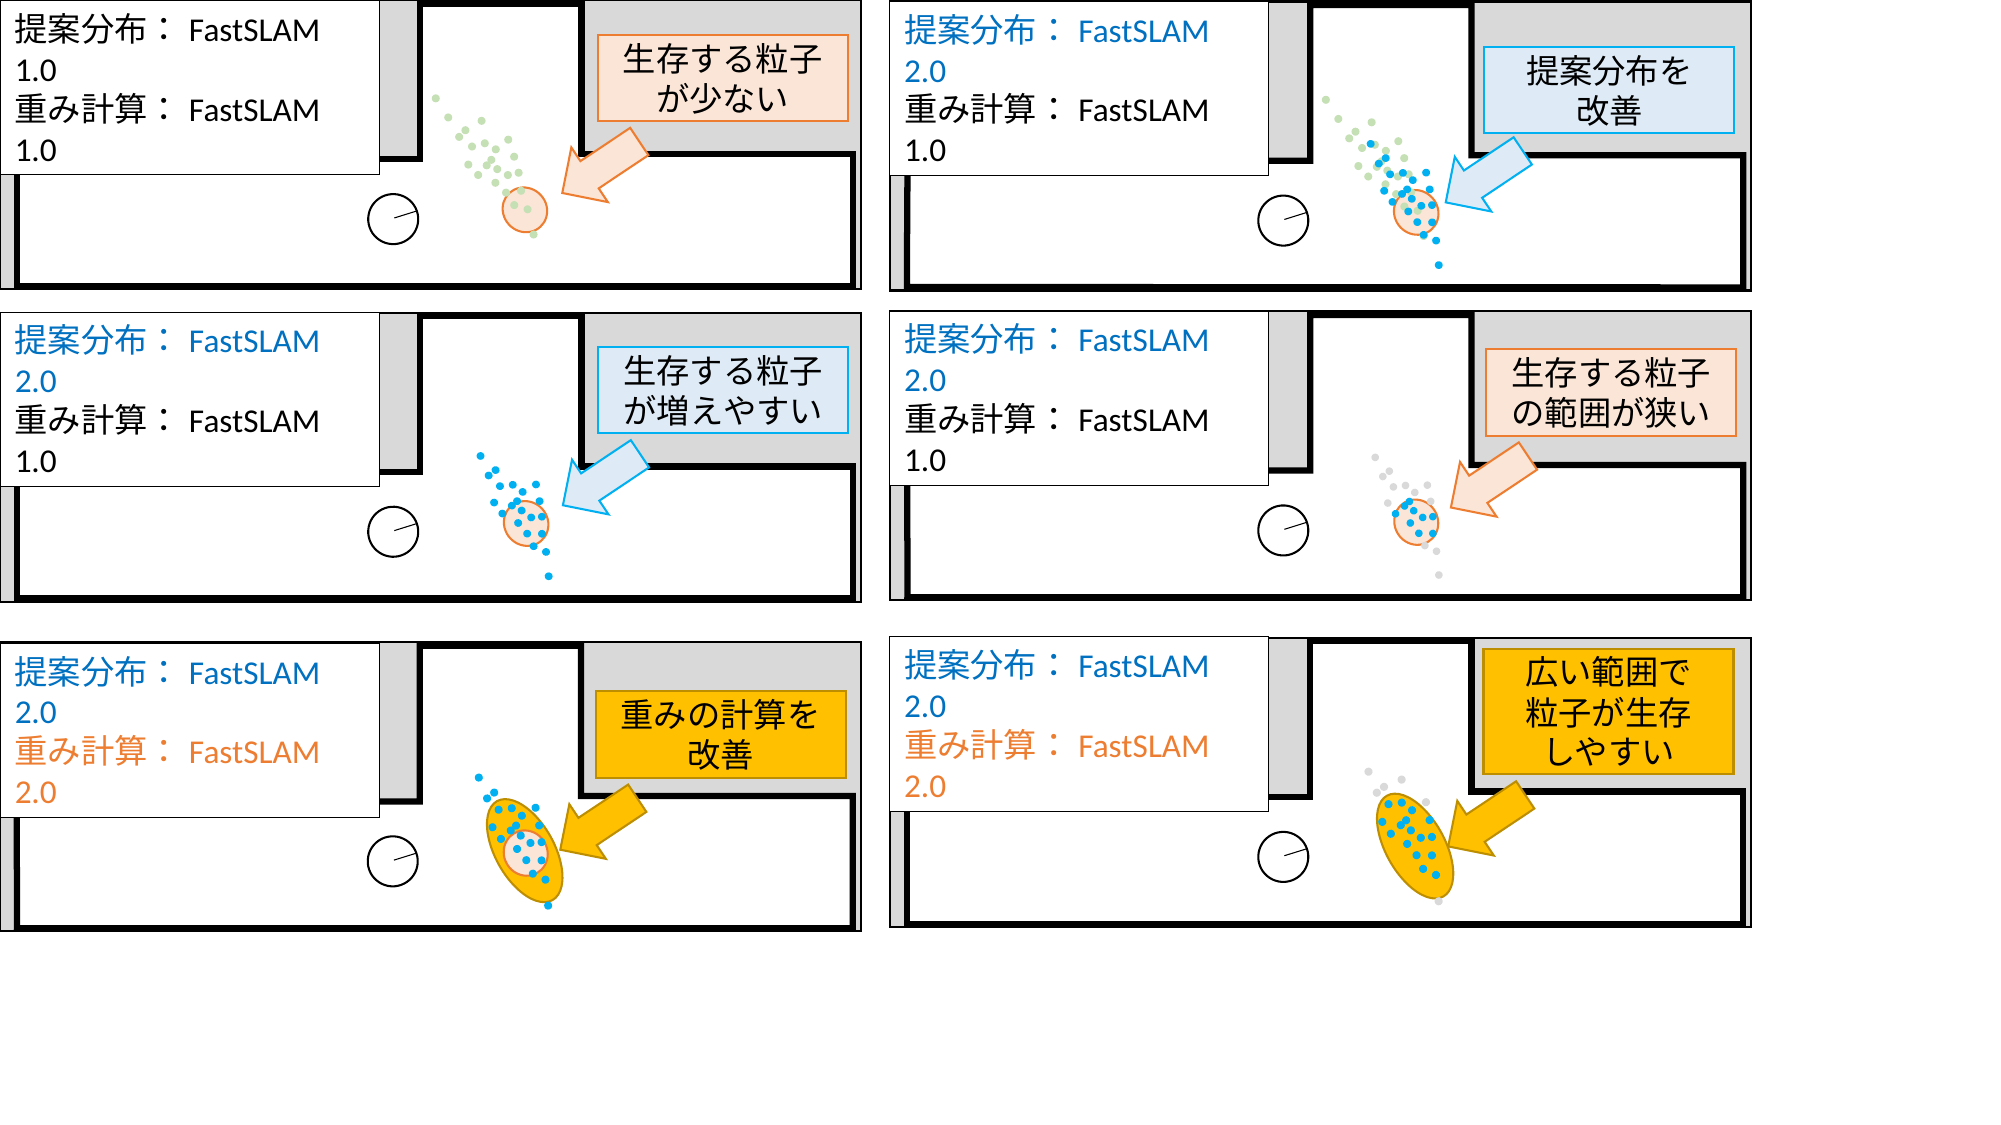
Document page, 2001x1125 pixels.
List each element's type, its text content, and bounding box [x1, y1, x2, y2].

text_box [889, 1, 1269, 176]
text_box 生存する粒子が増えやすい [597, 346, 849, 434]
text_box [1258, 195, 1309, 246]
text_box [0, 312, 862, 603]
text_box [1360, 146, 1450, 263]
text_box [16, 3, 854, 287]
text_box [905, 3, 1745, 289]
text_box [889, 311, 1269, 486]
text_box [1450, 135, 1534, 213]
text_box [0, 0, 862, 290]
text_box [906, 313, 1745, 599]
text_box [906, 640, 1744, 925]
text_box 提案分布を 改善 [1483, 46, 1735, 134]
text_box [368, 194, 419, 245]
text_box [0, 641, 862, 932]
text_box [367, 836, 418, 887]
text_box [1485, 348, 1737, 437]
text_box 生存する粒子が少ない [597, 34, 849, 122]
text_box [1322, 96, 1427, 240]
text_box [561, 126, 650, 204]
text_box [467, 779, 560, 904]
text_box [889, 636, 1269, 812]
text_box [560, 855, 564, 894]
text_box [889, 0, 1752, 292]
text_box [1258, 505, 1309, 556]
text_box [1365, 768, 1442, 905]
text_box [0, 312, 380, 487]
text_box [469, 458, 560, 574]
text_box [889, 310, 1752, 601]
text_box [368, 506, 419, 557]
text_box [1258, 831, 1309, 882]
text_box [0, 0, 380, 175]
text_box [595, 690, 847, 779]
text_box [16, 315, 854, 600]
text_box [1442, 831, 1455, 899]
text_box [1372, 454, 1442, 578]
text_box [889, 637, 1752, 928]
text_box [1449, 440, 1539, 519]
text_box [0, 643, 380, 818]
text_box [537, 190, 549, 231]
text_box [561, 438, 651, 516]
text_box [432, 95, 537, 238]
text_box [1482, 648, 1735, 775]
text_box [560, 783, 648, 861]
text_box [1446, 779, 1536, 858]
text_box [15, 644, 854, 930]
